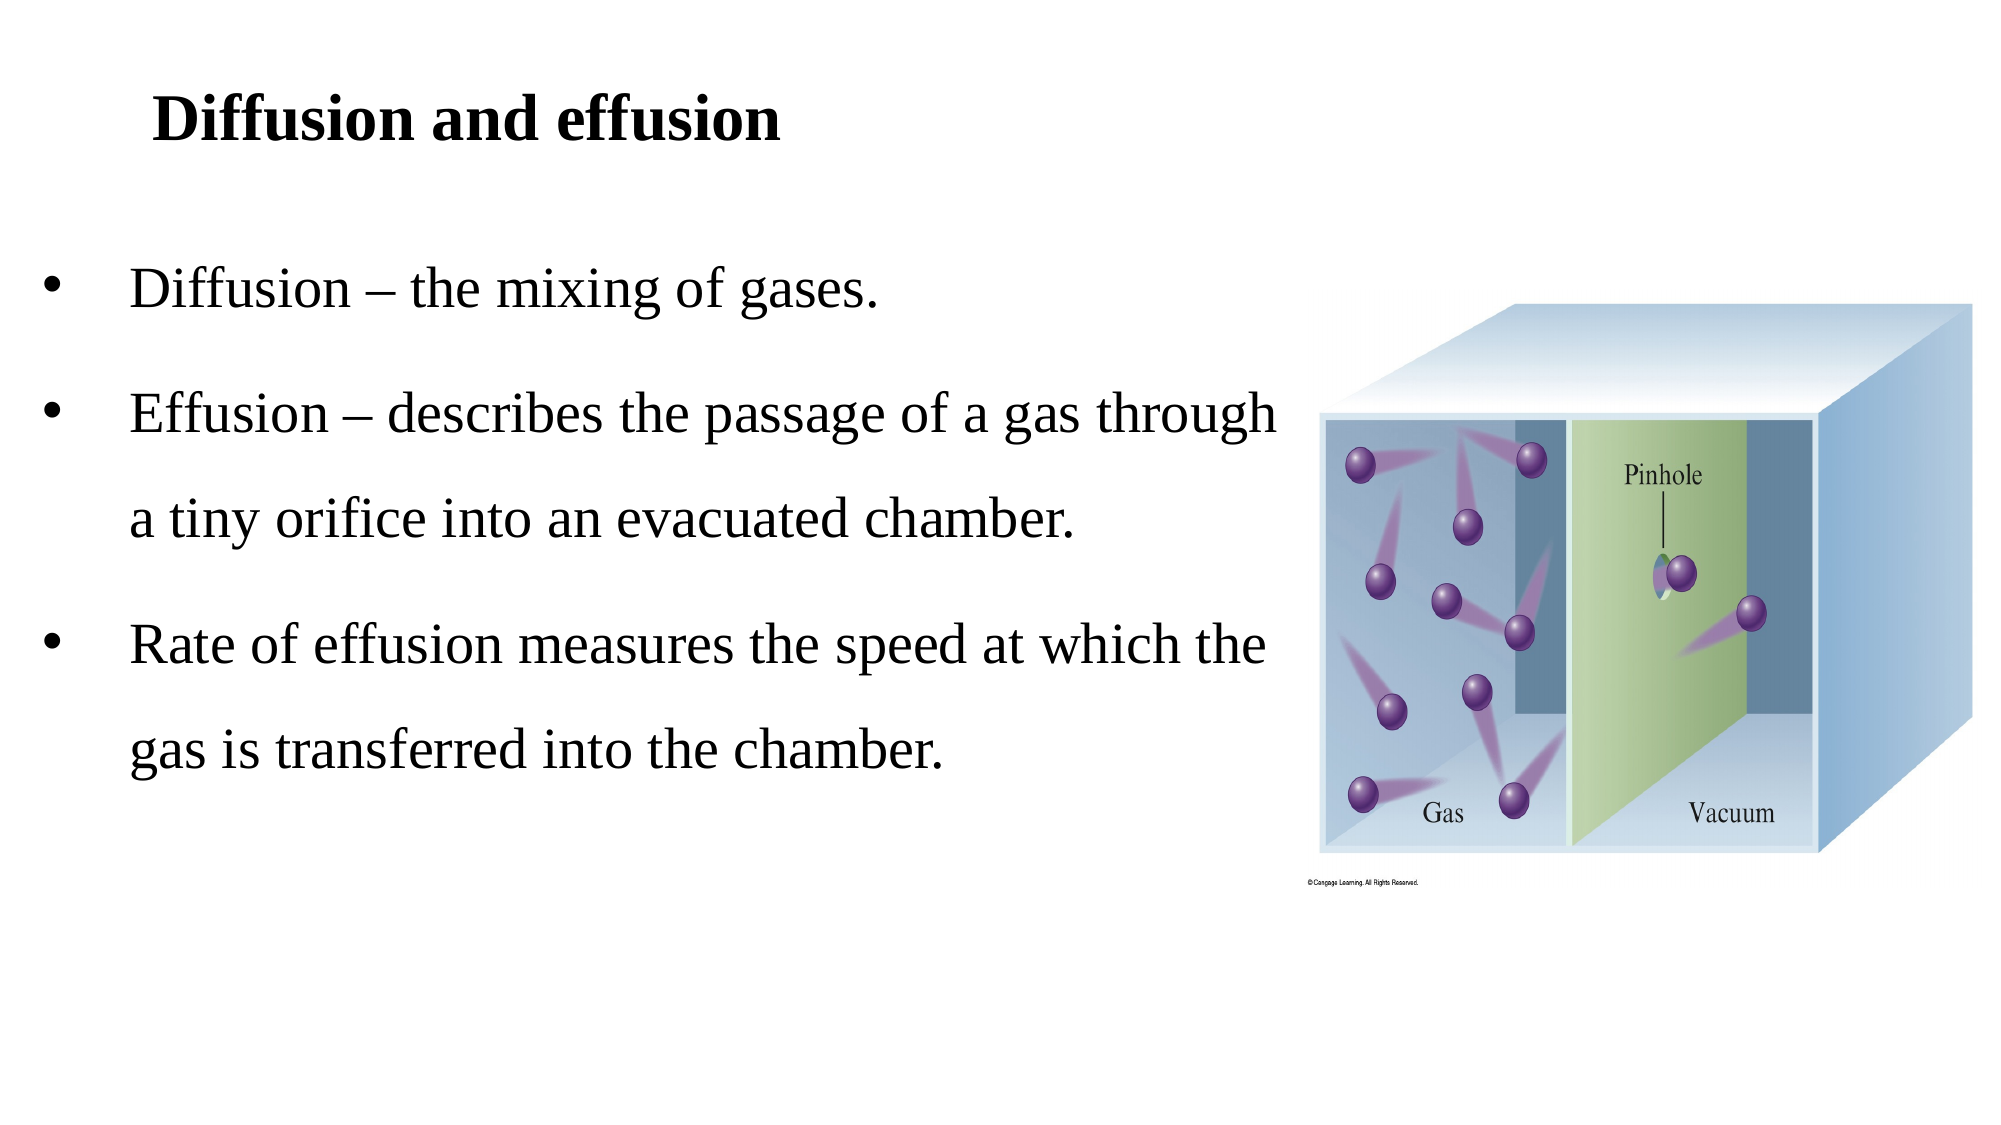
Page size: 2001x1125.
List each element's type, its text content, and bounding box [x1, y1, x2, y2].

title Diffusion and effusion [137, 59, 1863, 177]
list Diffusion – the mixing of gases. Effusion – describes the passage of a gas through a tiny orifice into an evacuated chamber. Rate of effusion measures the speed at which the gas is transferred into the chamber. [27, 206, 1315, 1014]
picture [1160, 289, 2000, 888]
